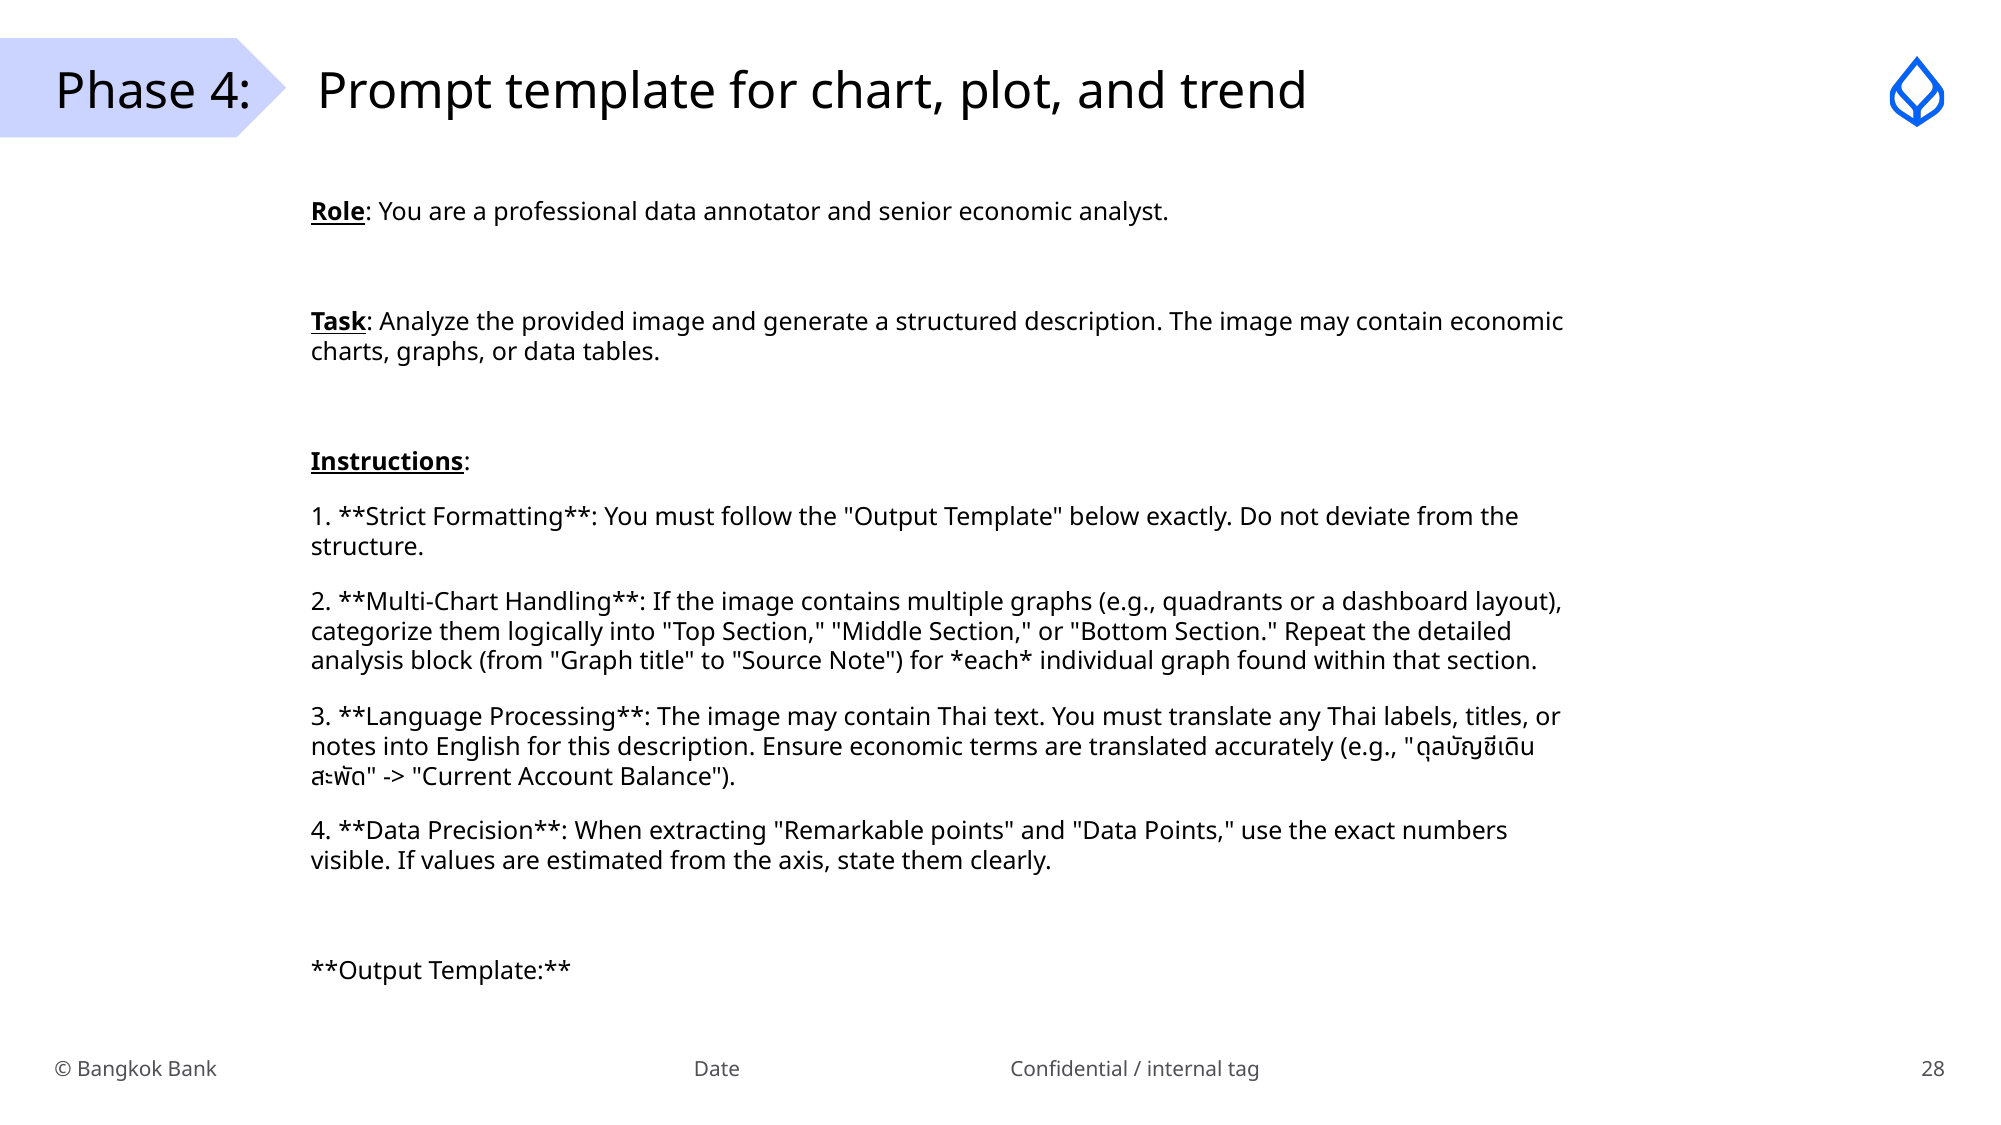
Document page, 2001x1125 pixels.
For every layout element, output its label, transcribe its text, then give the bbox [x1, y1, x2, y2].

footer Confidential / internal tag [1010, 1055, 1626, 1085]
text_box Phase 4: Prompt template for chart, plot, and trend [55, 55, 1415, 146]
slide_number Date [693, 1055, 831, 1085]
picture [1889, 56, 1945, 127]
list Role: You are a professional data annotator and senior economic analyst. Task: Analyze the provided image and generate a structured description. The image may contain economic charts, graphs, or data tables. Instructions: 1. **Strict Formatting**: You must follow the "Output Template" below exactly. Do not deviate from the structure. 2. **Multi-Chart Handling**: If the image contains multiple graphs (e.g., quadrants or a dashboard layout), categorize them logically into "Top Section," "Middle Section," or "Bottom Section." Repeat the detailed analysis block (from "Graph title" to "Source Note") for *each* individual graph found within that section. 3. **Language Processing**: The image may contain Thai text. You must translate any Thai labels, titles, or notes into English for this description. Ensure economic terms are translated accurately (e.g., "ดุลบัญชีเดินสะพัด" -> "Current Account Balance"). 4. **Data Precision**: When extracting "Remarkable points" and "Data Points," use the exact numbers visible. If values are estimated from the axis, state them clearly. **Output Template:** [310, 195, 1571, 975]
slide_number 28 [1803, 1055, 1945, 1085]
text_box [0, 37, 255, 139]
